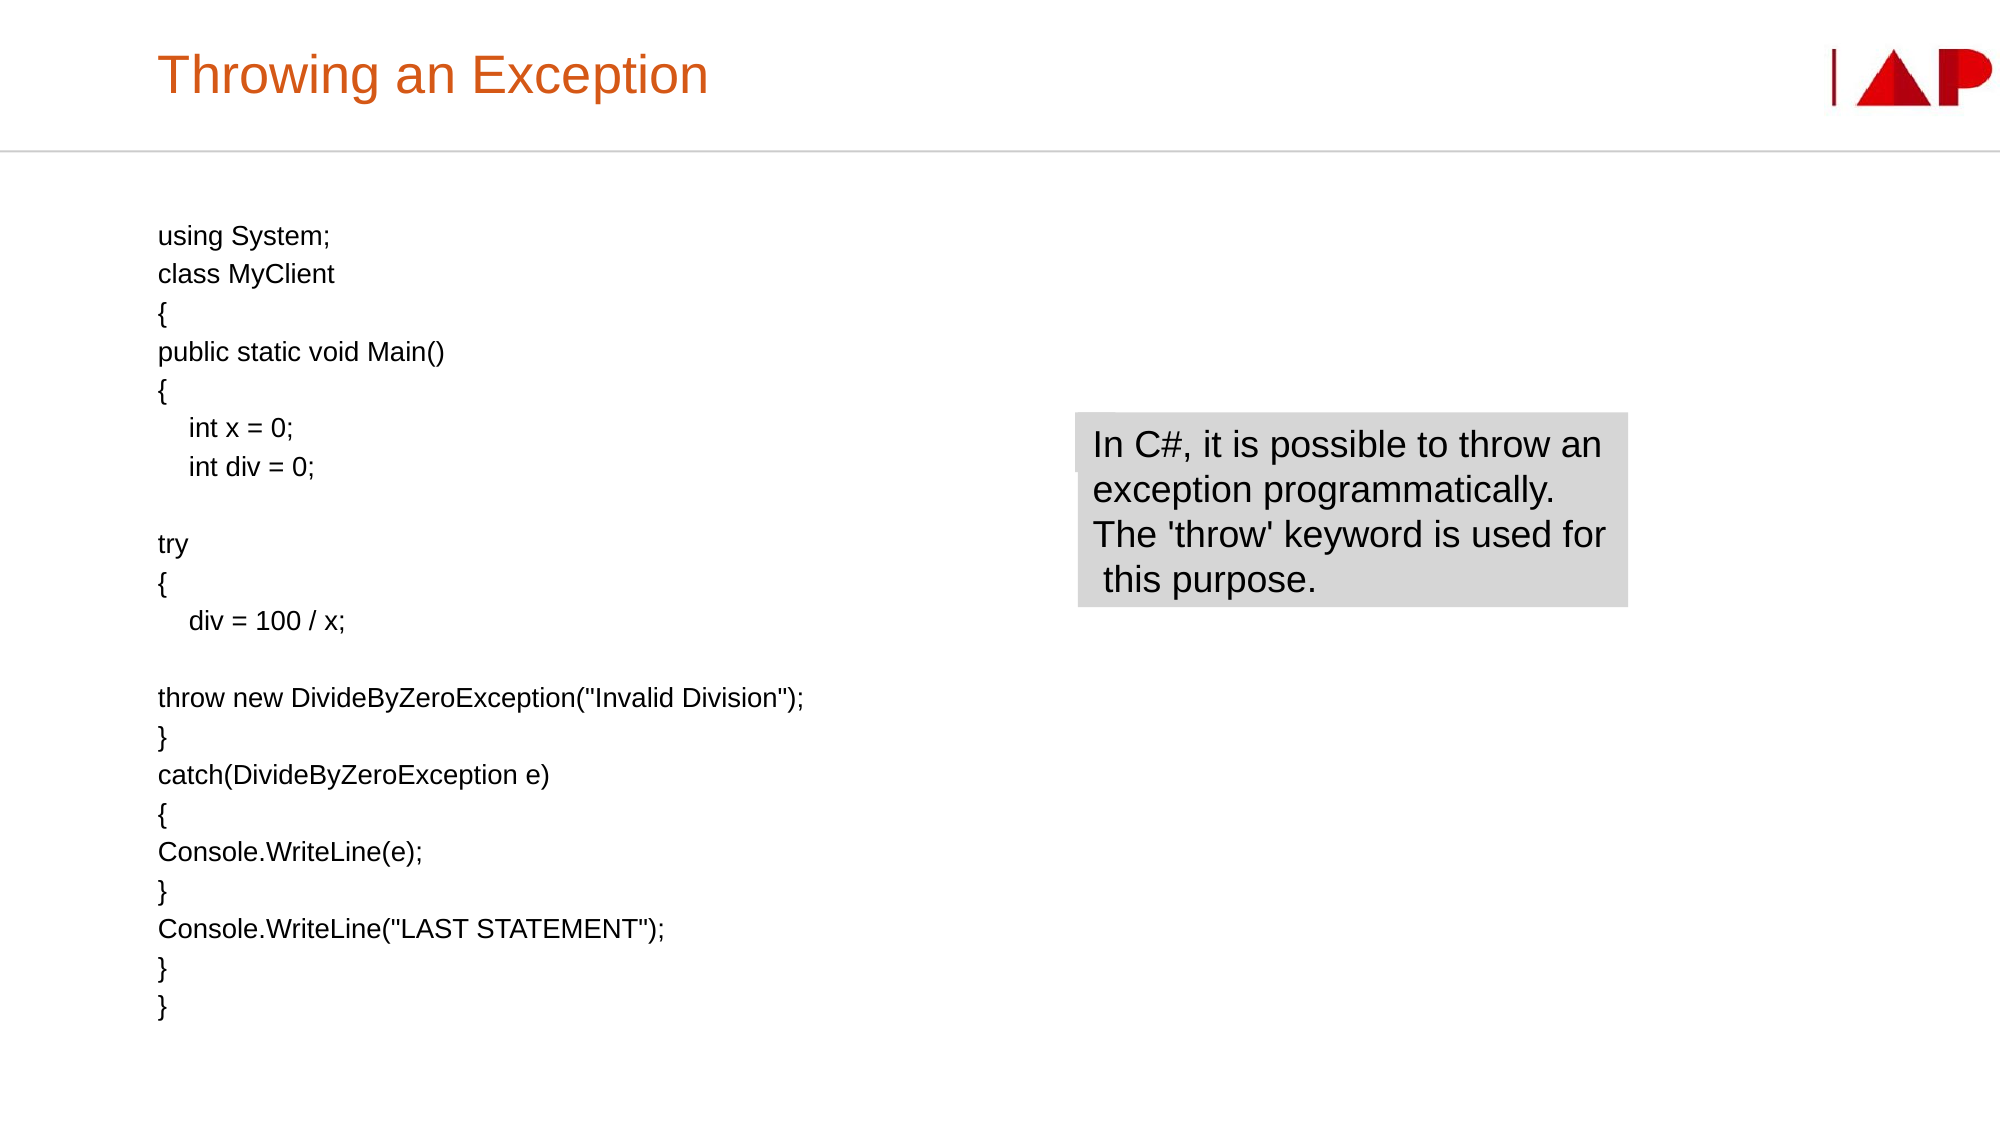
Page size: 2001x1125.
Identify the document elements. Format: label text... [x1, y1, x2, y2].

picture [1843, 10, 2000, 142]
title Throwing an Exception [157, 0, 1843, 152]
list using System; class MyClient { public static void Main() { int x = 0; int div = 0; try { div = 100 / x; throw new DivideByZeroException("Invalid Division"); } catch(DivideByZeroException e) { Console.WriteLine(e); } Console.WriteLine("LAST STATEMENT"); } } [157, 217, 1955, 1023]
text_box In C#, it is possible to throw an exception programmatically. The 'throw' keyword is used for this purpose. [1077, 412, 1629, 608]
